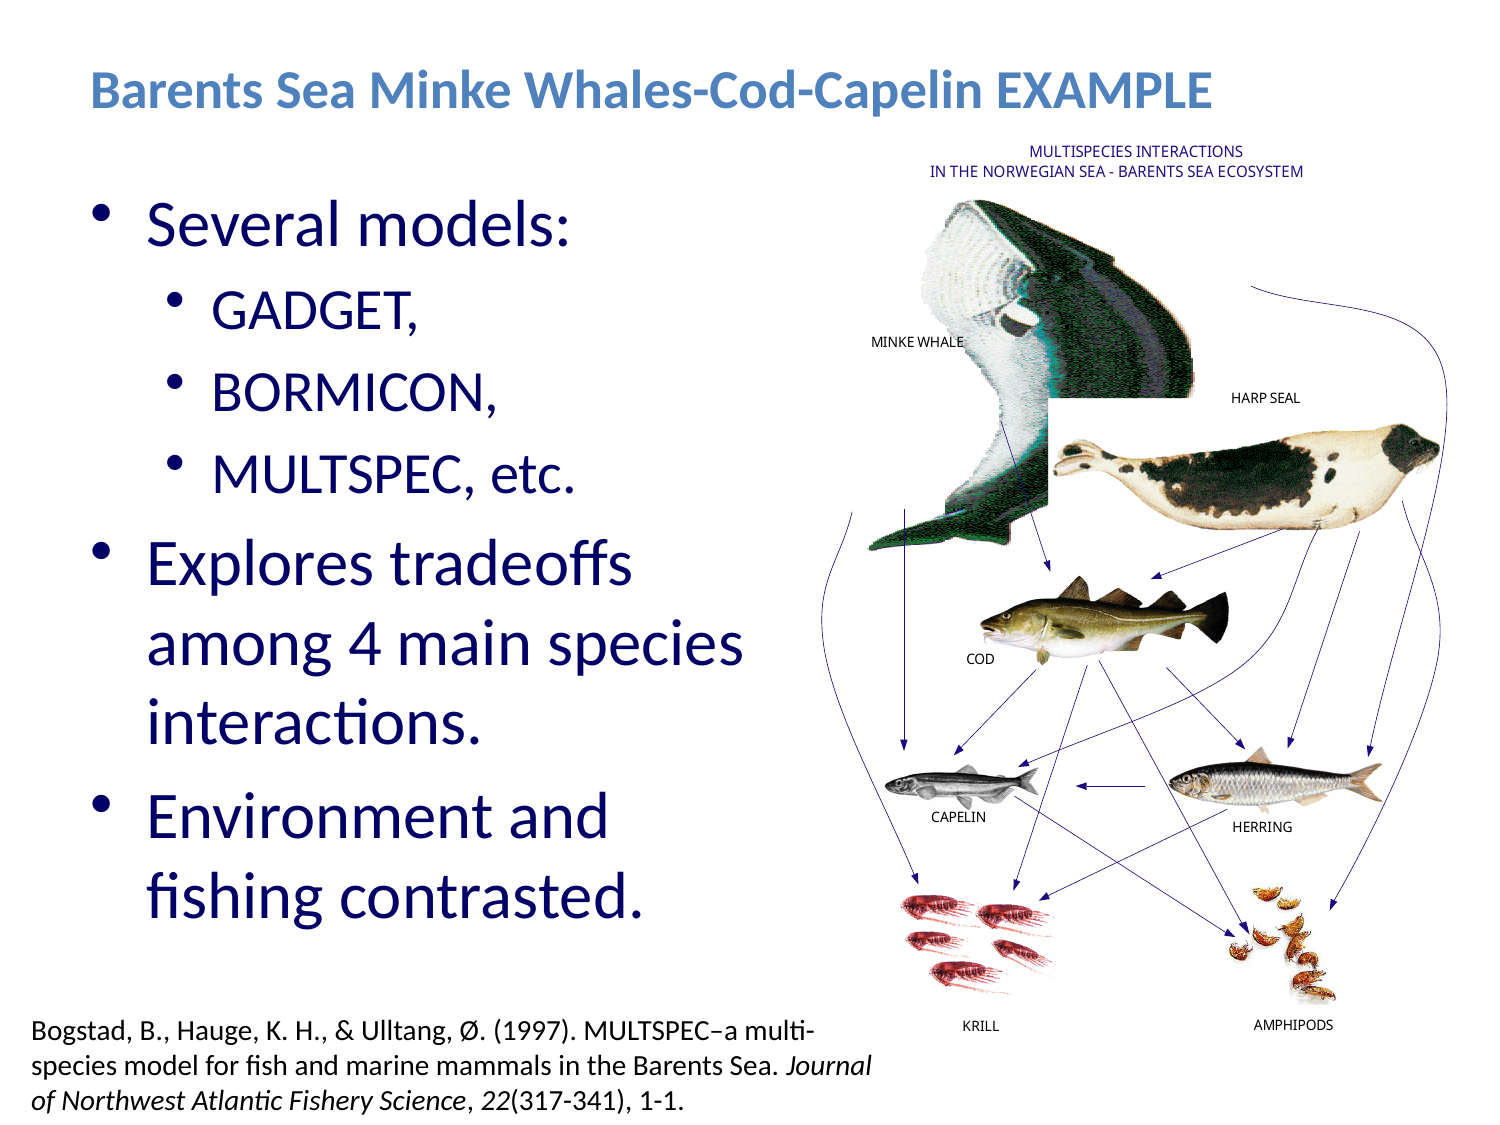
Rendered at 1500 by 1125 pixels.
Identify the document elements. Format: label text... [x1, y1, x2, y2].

picture [799, 142, 1465, 1037]
list Several models: GADGET, BORMICON, MULTSPEC, etc. Explores tradeoffs among 4 main species interactions. Environment and fishing contrasted. [75, 172, 794, 1003]
text_box Bogstad, B., Hauge, K. H., & Ulltang, Ø. (1997). MULTSPEC–a multi-species model for fish and marine mammals in the Barents Sea. Journal of Northwest Atlantic Fishery Science, 22(317-341), 1-1. [16, 1003, 908, 1124]
title Barents Sea Minke Whales-Cod-Capelin EXAMPLE [75, 30, 1425, 144]
